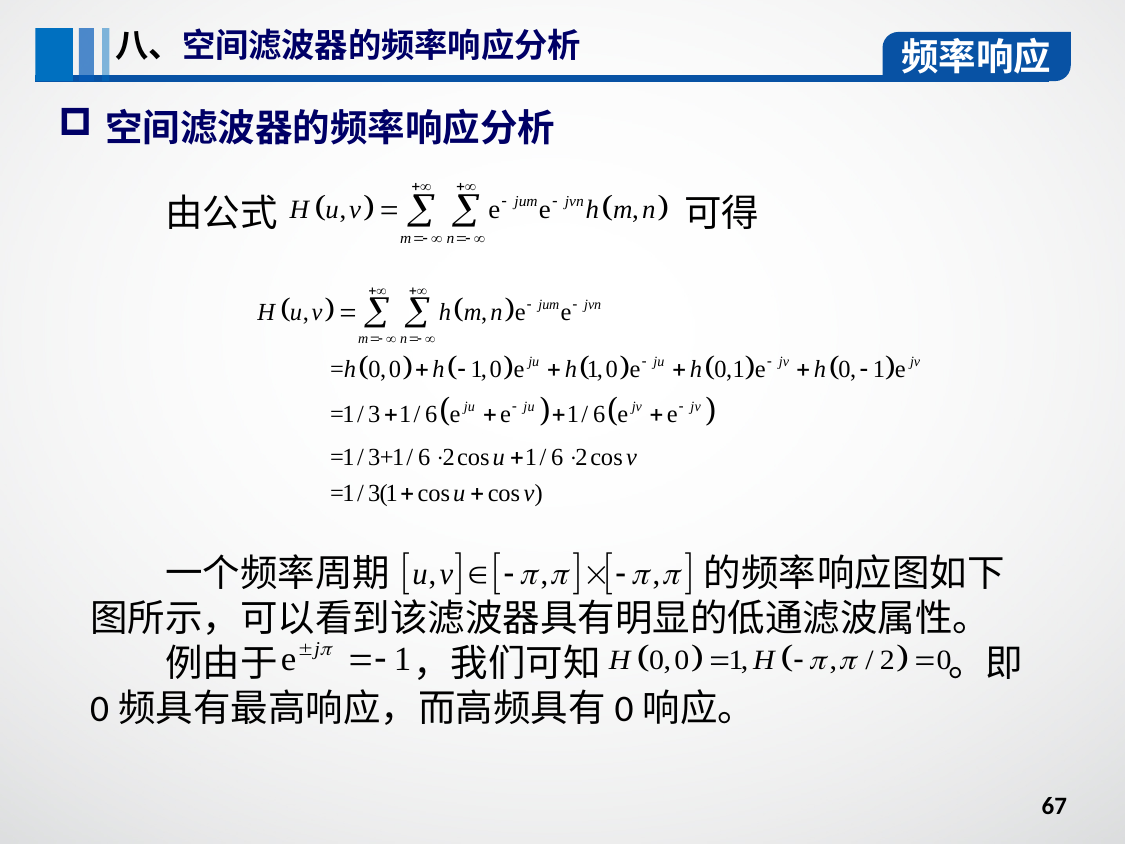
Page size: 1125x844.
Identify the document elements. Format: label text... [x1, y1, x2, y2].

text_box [274, 633, 415, 681]
picture [0, 0, 1125, 844]
text_box 由公式 可得 一个频率周期 的频率响应图如下图所示，可以看到该滤波器具有明显的低通滤波属性。 例由于 ，我们可知 。即0频具有最高响应，而高频具有0响应。 [75, 181, 1051, 783]
text_box 67 [829, 781, 1083, 827]
text_box 空间滤波器的频率响应分析 [43, 96, 678, 157]
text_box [602, 638, 958, 686]
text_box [252, 277, 929, 514]
text_box 八、空间滤波器的频率响应分析 [75, 17, 622, 72]
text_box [397, 549, 699, 603]
text_box 频率响应 [864, 25, 1089, 86]
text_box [283, 173, 674, 251]
